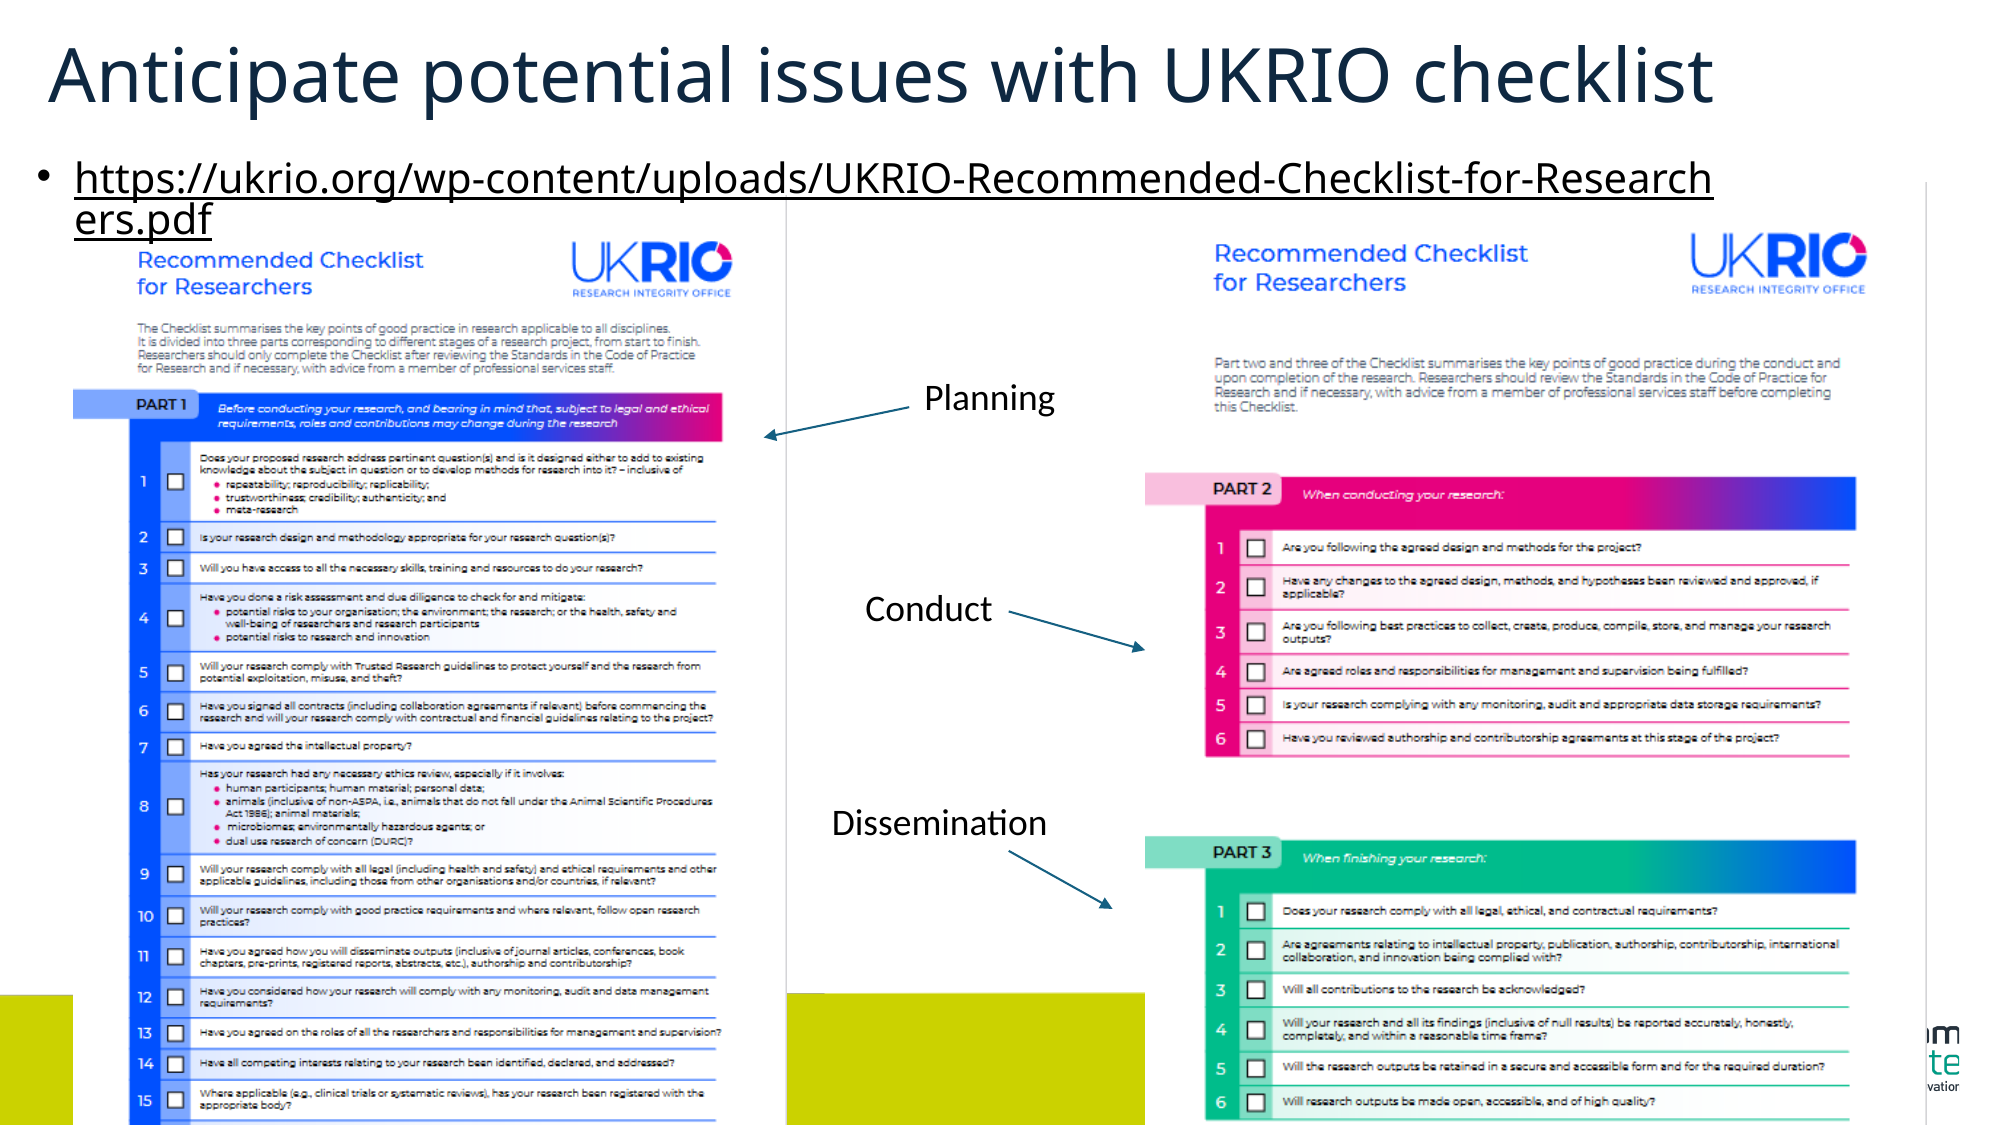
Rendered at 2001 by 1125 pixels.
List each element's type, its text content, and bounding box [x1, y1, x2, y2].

title Anticipate potential issues with UKRIO checklist [33, 24, 1759, 132]
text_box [1008, 850, 1114, 910]
list https://ukrio.org/wp-content/uploads/UKRIO-Recommended-Checklist-for-Researchers.pdf [21, 144, 1747, 859]
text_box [763, 406, 910, 438]
text_box Planning [909, 365, 1071, 426]
picture [1145, 181, 1927, 1125]
text_box Dissemination [817, 790, 1063, 850]
picture [73, 195, 787, 1125]
text_box Conduct [850, 576, 1008, 637]
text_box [1008, 610, 1146, 651]
